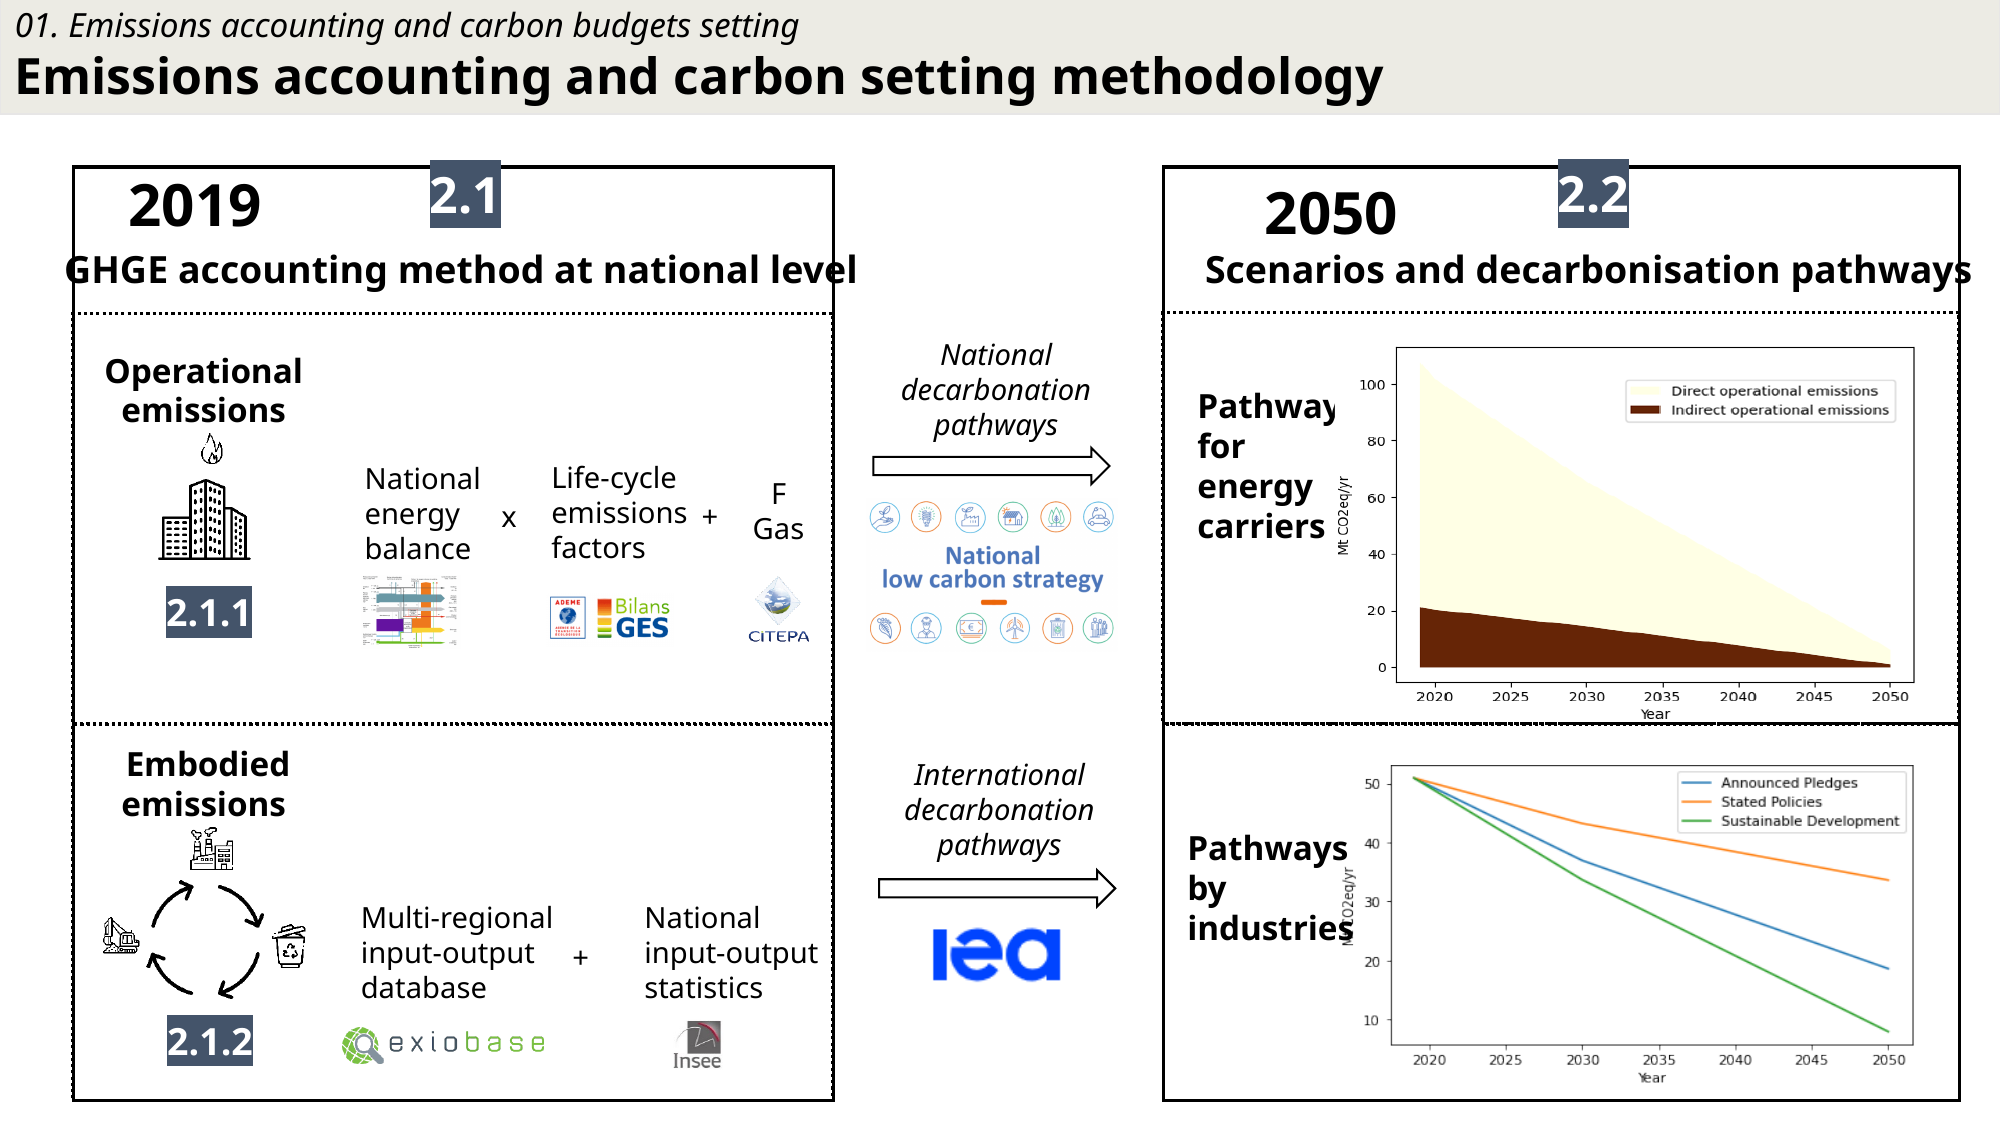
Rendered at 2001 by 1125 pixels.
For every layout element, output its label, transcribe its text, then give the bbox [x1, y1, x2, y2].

text_box 2.1 [415, 156, 517, 231]
picture [1334, 344, 1921, 720]
picture [1334, 765, 1921, 1093]
text_box 2.2 [1542, 155, 1644, 231]
picture [361, 575, 461, 649]
picture [190, 827, 233, 870]
picture [146, 880, 264, 999]
text_box [1162, 311, 1960, 725]
text_box 2050 [1250, 168, 1429, 238]
text_box Scenarios and decarbonisation pathways [1190, 238, 1989, 299]
picture [671, 1019, 724, 1071]
text_box 01. Emissions accounting and carbon budgets setting Emissions accounting and carbon setting methodology [0, 0, 2000, 115]
text_box [73, 299, 834, 1102]
picture [342, 1027, 544, 1064]
text_box International decarbonation pathways [889, 748, 1118, 869]
text_box National input-output statistics [834, 892, 841, 1012]
text_box 2019 [113, 160, 292, 166]
picture [546, 593, 674, 647]
text_box [878, 869, 1117, 909]
text_box 2.1.2 [152, 1010, 268, 1071]
text_box Pathways by industries [1172, 820, 1334, 955]
text_box [872, 449, 1111, 487]
picture [156, 475, 254, 573]
text_box National decarbonation pathways [886, 328, 1114, 449]
picture [866, 498, 1118, 652]
picture [195, 433, 227, 464]
picture [915, 906, 1079, 1011]
picture [267, 924, 310, 968]
text_box [73, 166, 834, 238]
text_box [1163, 724, 1960, 1102]
text_box [1163, 166, 1960, 312]
text_box GHGE accounting method at national level [49, 238, 874, 299]
picture [102, 916, 140, 955]
picture [740, 570, 817, 647]
